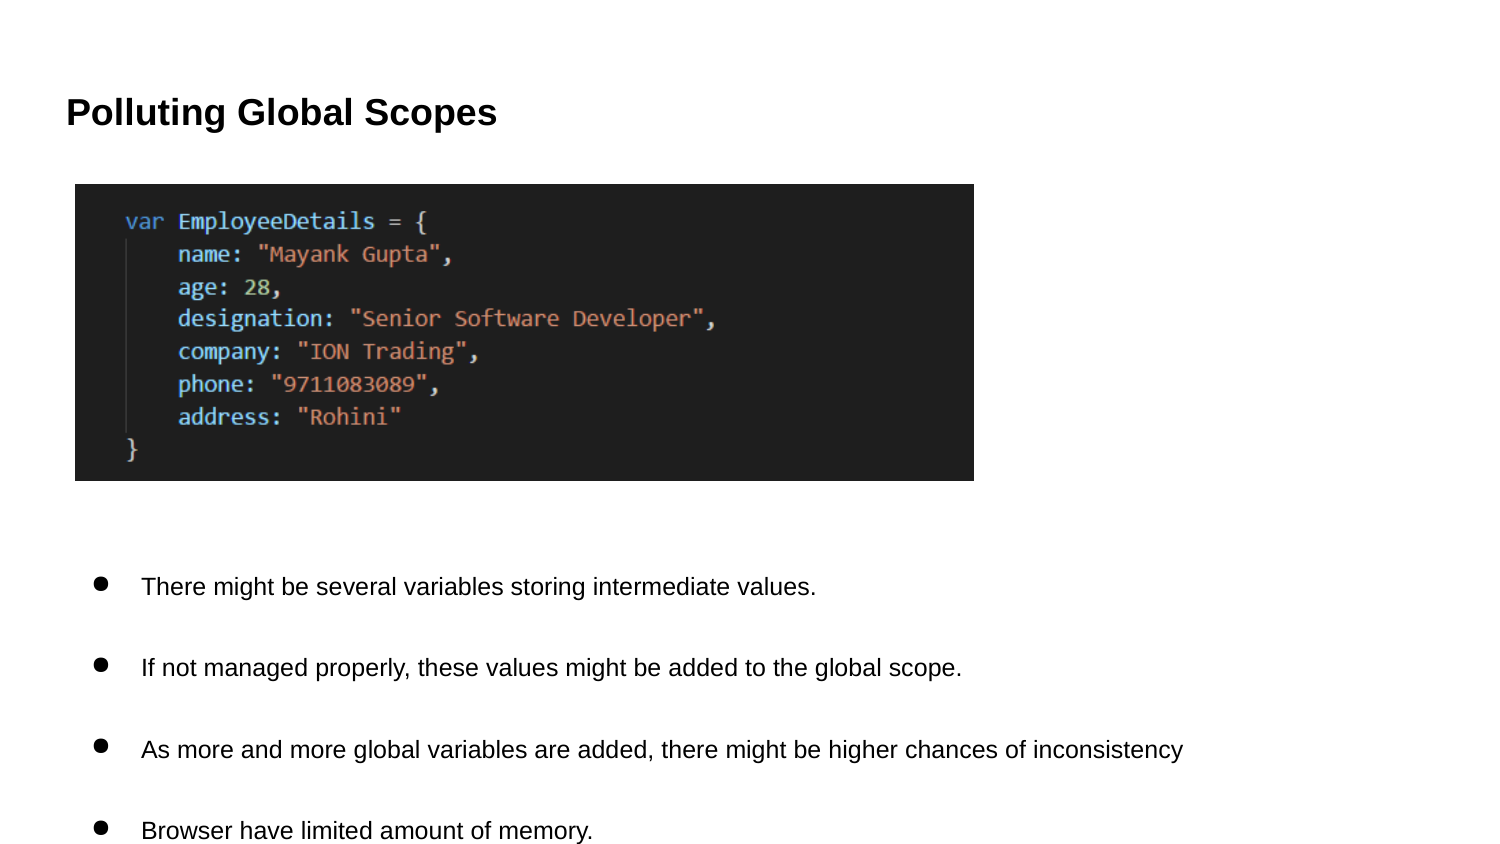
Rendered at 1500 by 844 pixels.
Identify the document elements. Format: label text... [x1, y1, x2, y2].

title Polluting Global Scopes [51, 72, 1449, 167]
list There might be several variables storing intermediate values. If not managed properly, these values might be added to the global scope. As more and more global variables are added, there might be higher chances of inconsistency Browser have limited amount of memory. Global Scope Pollution should be avoided. [51, 537, 1449, 825]
picture [74, 183, 975, 482]
